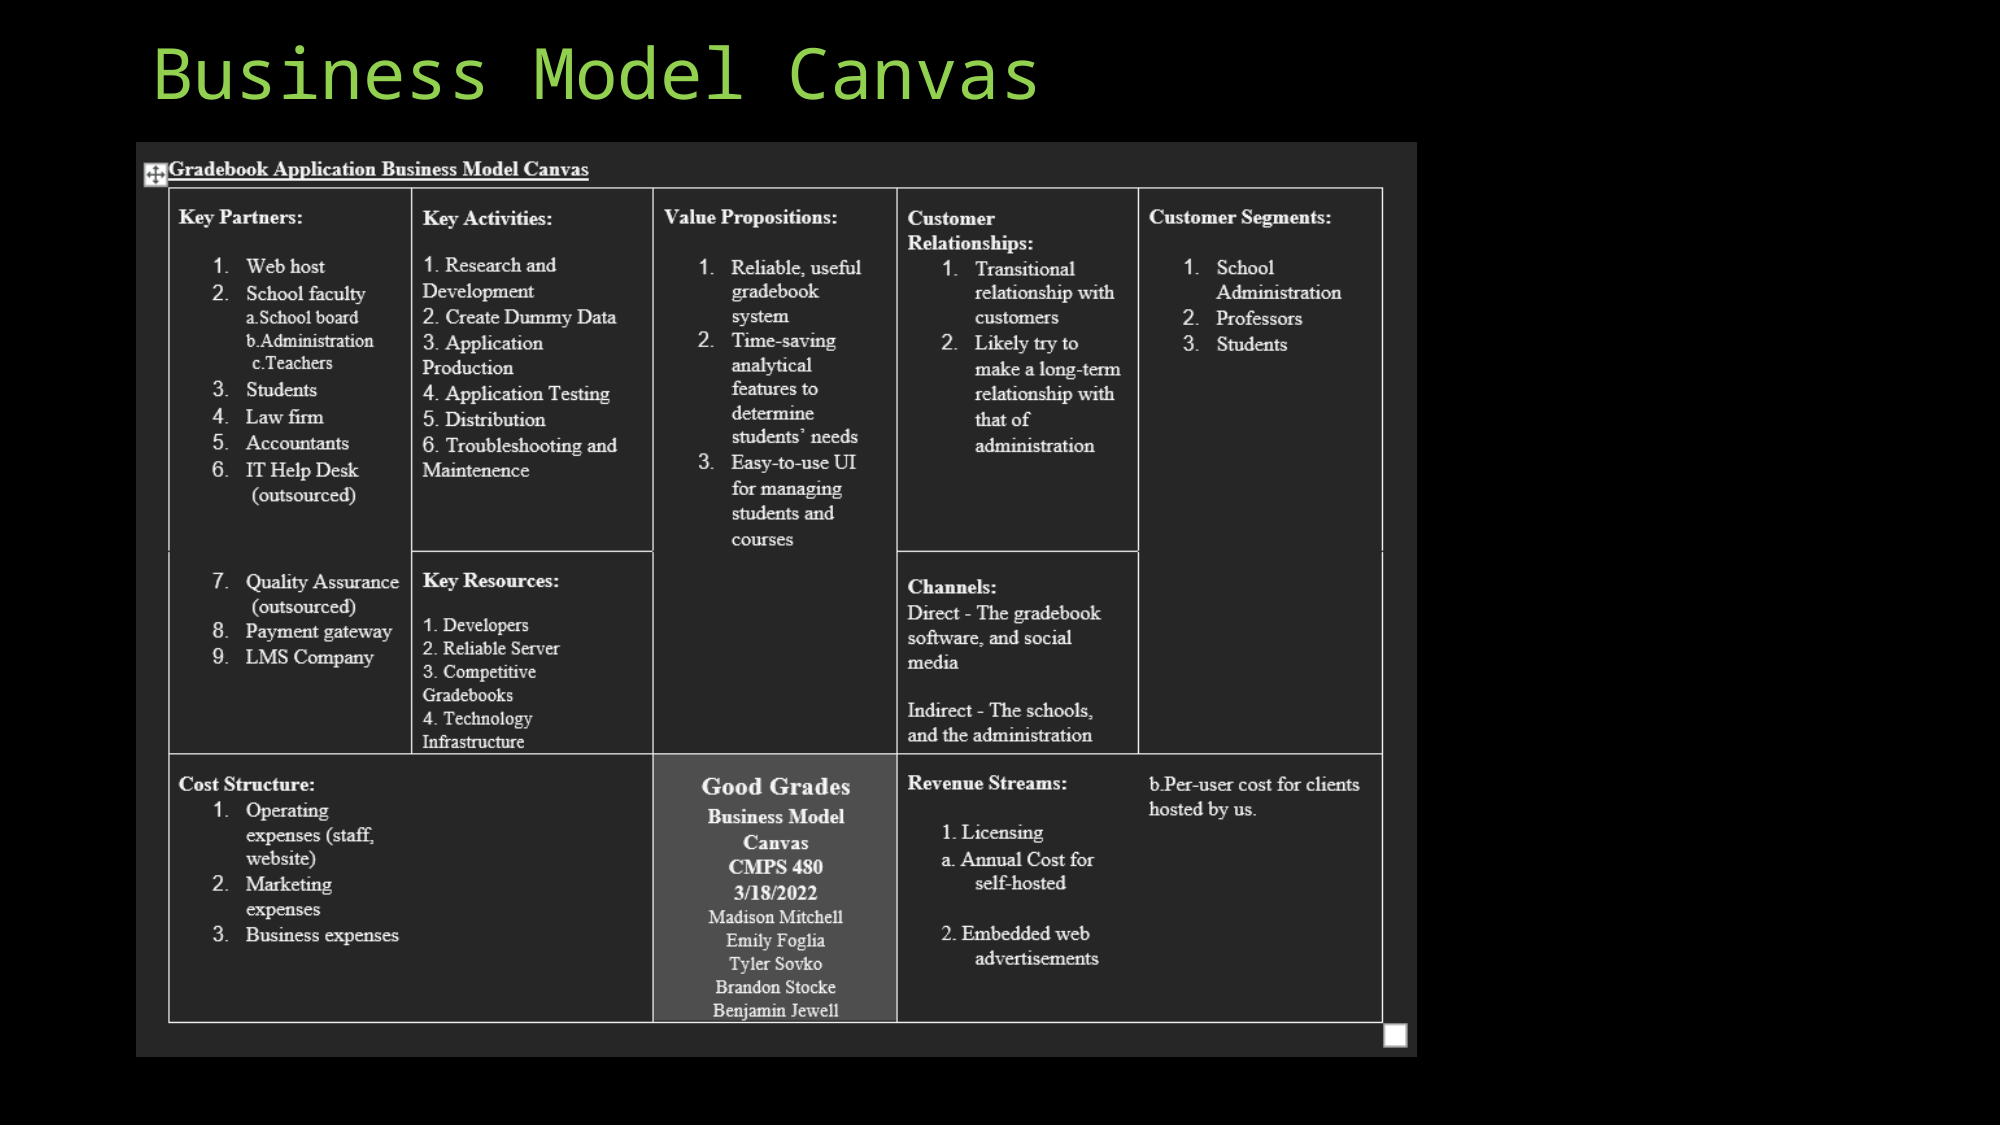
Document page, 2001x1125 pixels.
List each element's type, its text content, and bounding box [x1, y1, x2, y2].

title Business Model Canvas [136, 0, 1636, 123]
picture [136, 141, 1417, 1057]
